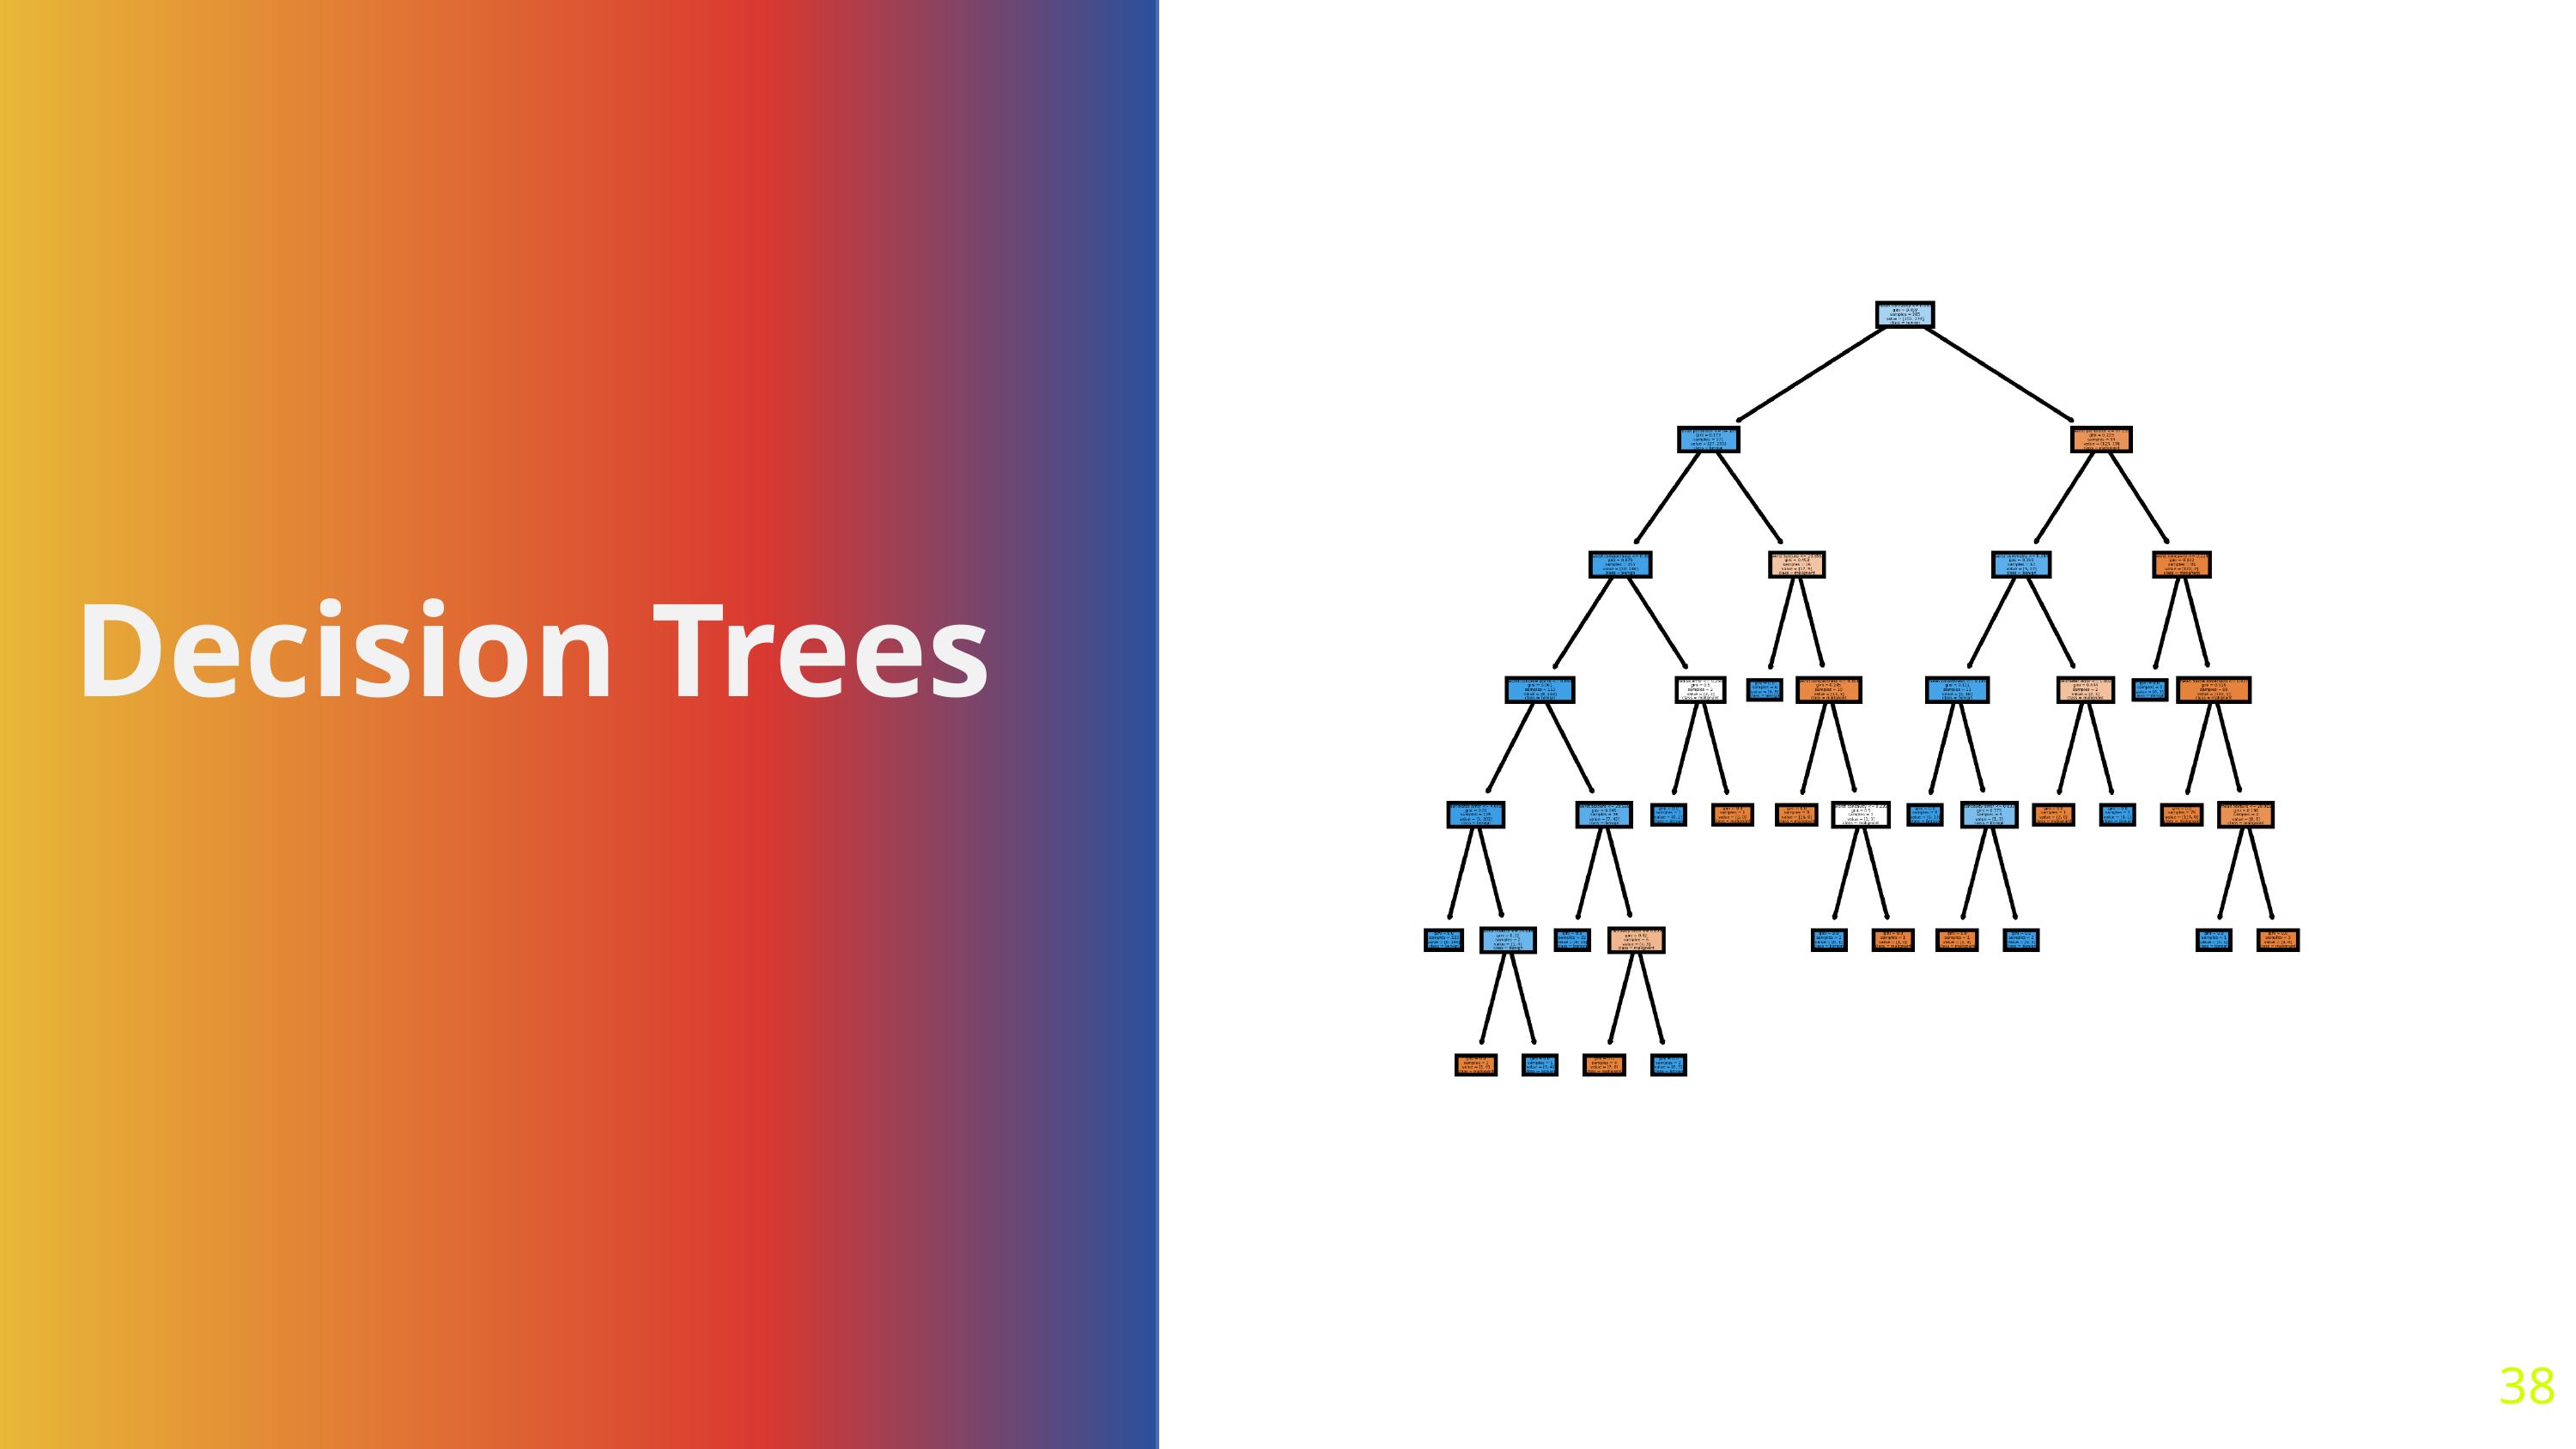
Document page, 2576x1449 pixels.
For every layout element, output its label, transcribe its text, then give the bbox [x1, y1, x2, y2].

text_box 38 [2479, 1328, 2576, 1414]
picture [0, 0, 1160, 1449]
picture [1266, 112, 2427, 1272]
